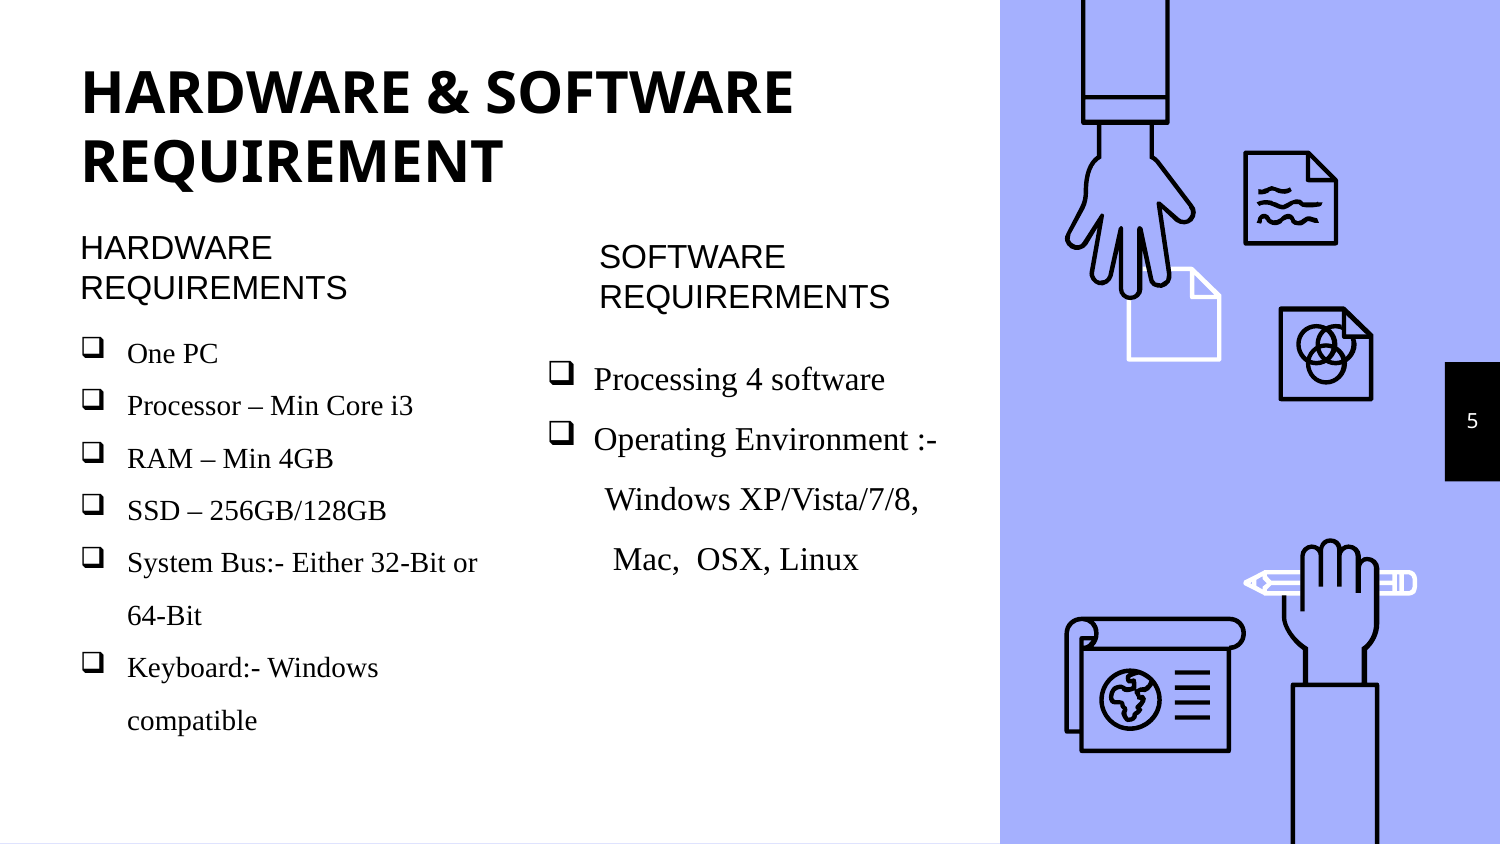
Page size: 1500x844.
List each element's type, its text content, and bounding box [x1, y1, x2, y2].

title HARDWARE & SOFTWARE REQUIREMENT [65, 48, 948, 202]
text_box SOFTWARE REQUIRERMENTS [584, 228, 999, 323]
text_box One PC Processor – Min Core i3 RAM – Min 4GB SSD – 256GB/128GB System Bus:- Either 32-Bit or 64-Bit Keyboard:- Windows compatible [65, 314, 502, 796]
slide_number 5 [1444, 362, 1500, 482]
text_box Processing 4 software Operating Environment :- Windows XP/Vista/7/8, Mac, OSX, Linux [532, 330, 968, 585]
text_box HARDWARE REQUIREMENTS [65, 218, 556, 314]
